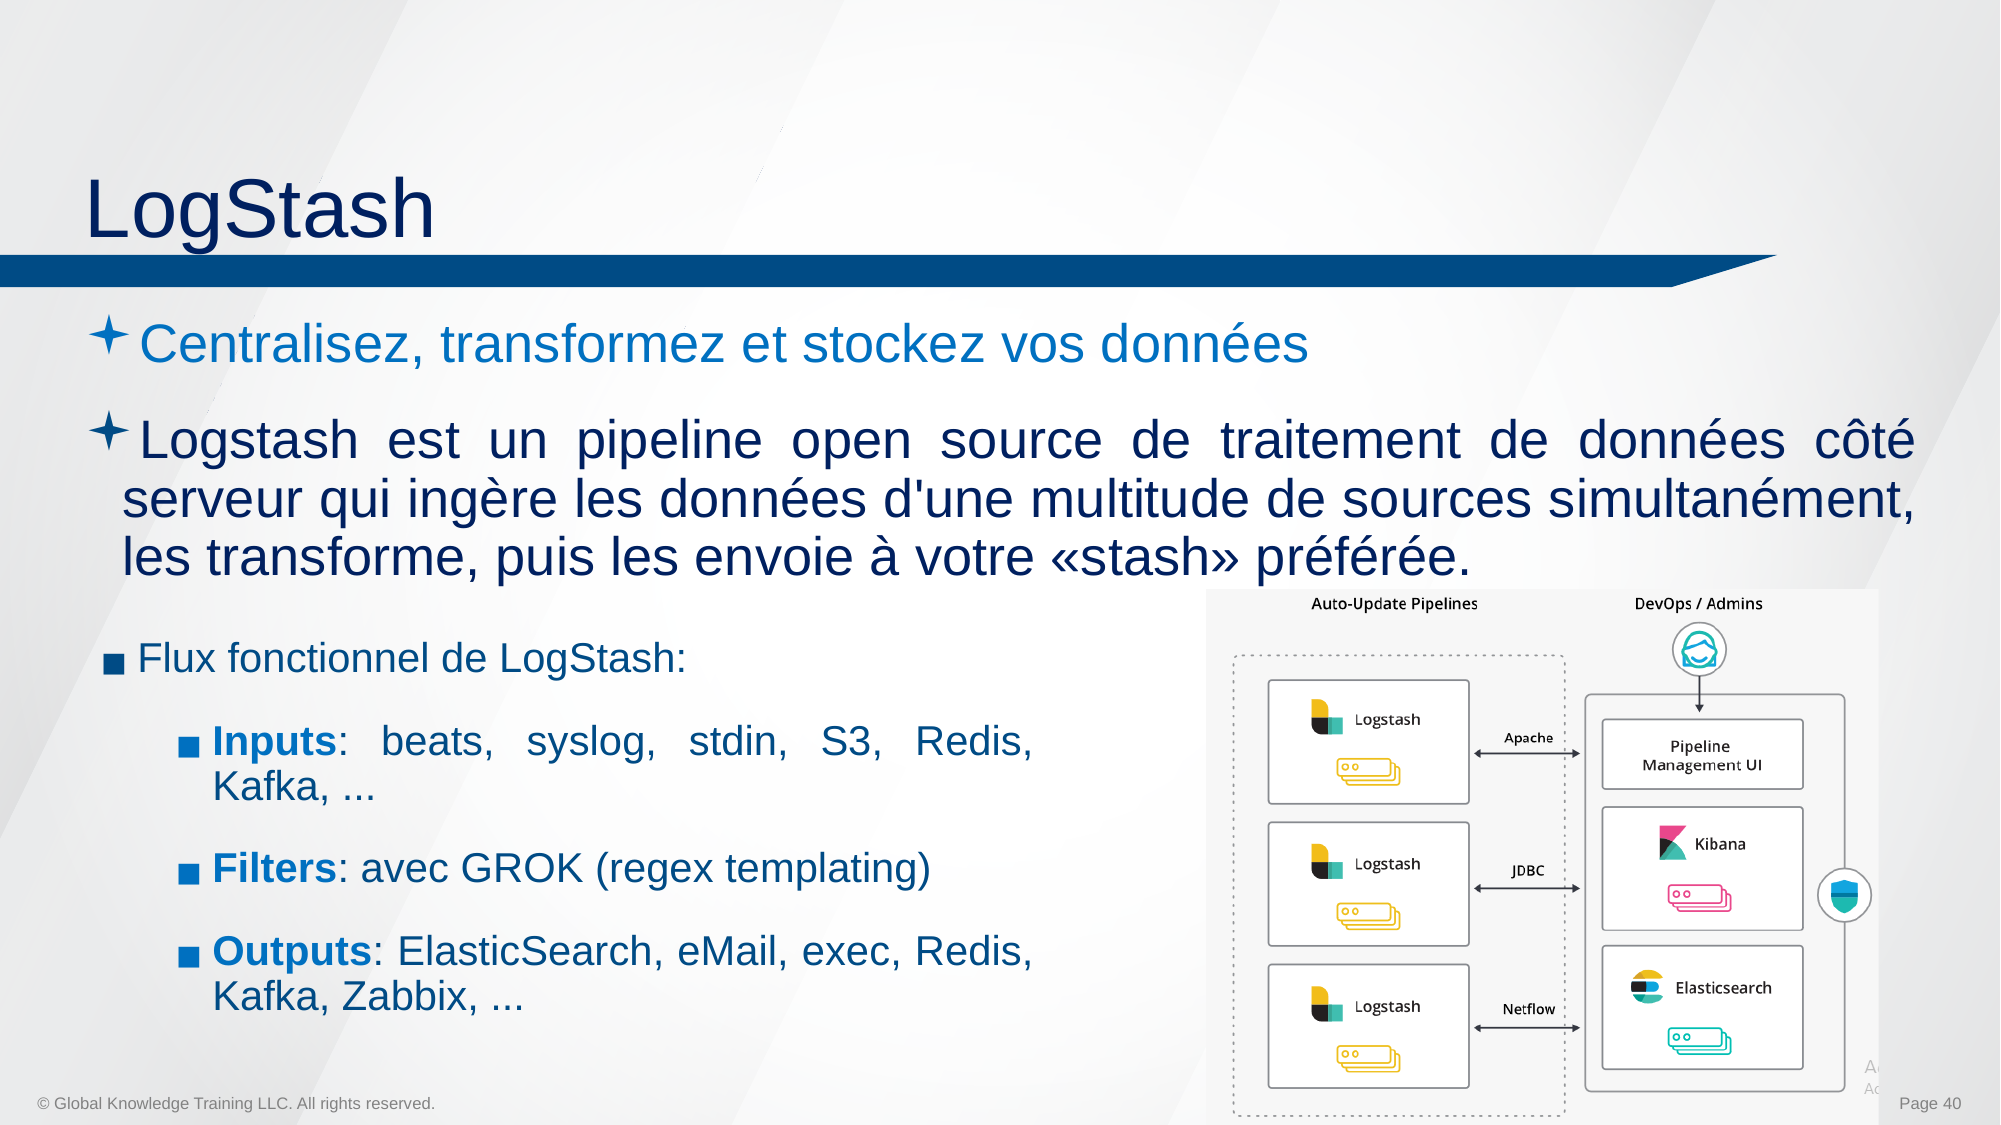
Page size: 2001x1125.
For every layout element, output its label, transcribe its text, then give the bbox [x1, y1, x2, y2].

title LogStash [84, 46, 1678, 264]
picture [1205, 589, 1880, 1125]
list Centralisez, transformez et stockez vos données Logstash est un pipeline open source de traitement de données côté serveur qui ingère les données d'une multitude de sources simultanément, les transforme, puis les envoie à votre «stash» préférée. [84, 308, 1920, 1088]
text_box Flux fonctionnel de LogStash: Inputs: beats, syslog, stdin, S3, Redis, Kafka, ... Filters: avec GROK (regex templating) Outputs: ElasticSearch, eMail, exec, Redis, Kafka, Zabbix, ... [84, 629, 1049, 1027]
